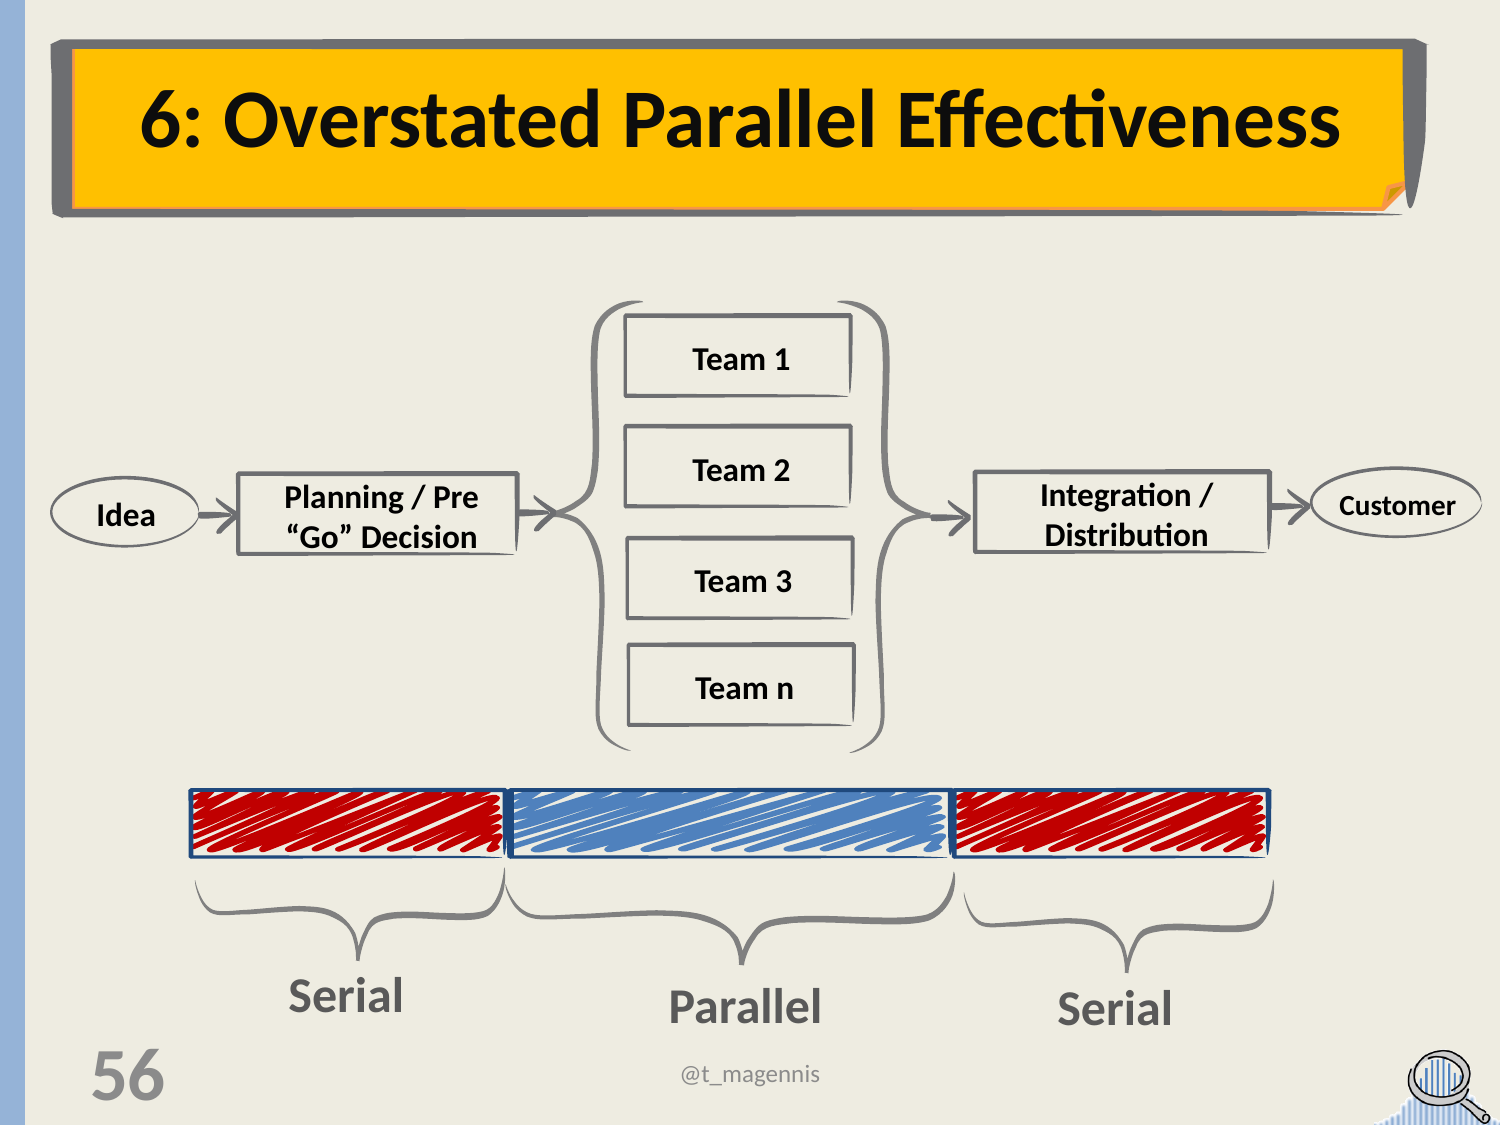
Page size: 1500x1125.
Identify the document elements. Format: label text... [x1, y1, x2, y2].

text_box [188, 787, 507, 860]
text_box [951, 787, 1272, 860]
slide_number 56 [75, 1040, 425, 1100]
text_box [194, 867, 506, 962]
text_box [623, 534, 862, 640]
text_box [970, 468, 1282, 576]
picture [1374, 1046, 1500, 1125]
text_box [506, 787, 952, 860]
text_box Serial [984, 967, 1247, 1043]
text_box [505, 871, 956, 966]
text_box [963, 879, 1275, 974]
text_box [1269, 485, 1309, 528]
text_box 6: Overstated Parallel Effectiveness [73, 49, 1405, 211]
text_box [621, 312, 860, 420]
text_box [514, 792, 947, 853]
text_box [515, 491, 555, 535]
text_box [624, 641, 863, 749]
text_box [930, 496, 970, 540]
text_box [194, 792, 502, 853]
text_box [50, 38, 1430, 219]
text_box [49, 475, 200, 549]
text_box [957, 792, 1266, 853]
text_box [558, 300, 644, 748]
footer @t_magennis [512, 1042, 988, 1103]
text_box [233, 470, 529, 578]
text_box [1309, 465, 1483, 540]
text_box Parallel [614, 965, 877, 1041]
text_box Serial [215, 955, 478, 1031]
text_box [197, 494, 238, 537]
text_box [836, 300, 925, 748]
title 6: Overstating Parallel Scalability [75, 149, 1425, 233]
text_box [621, 422, 860, 530]
